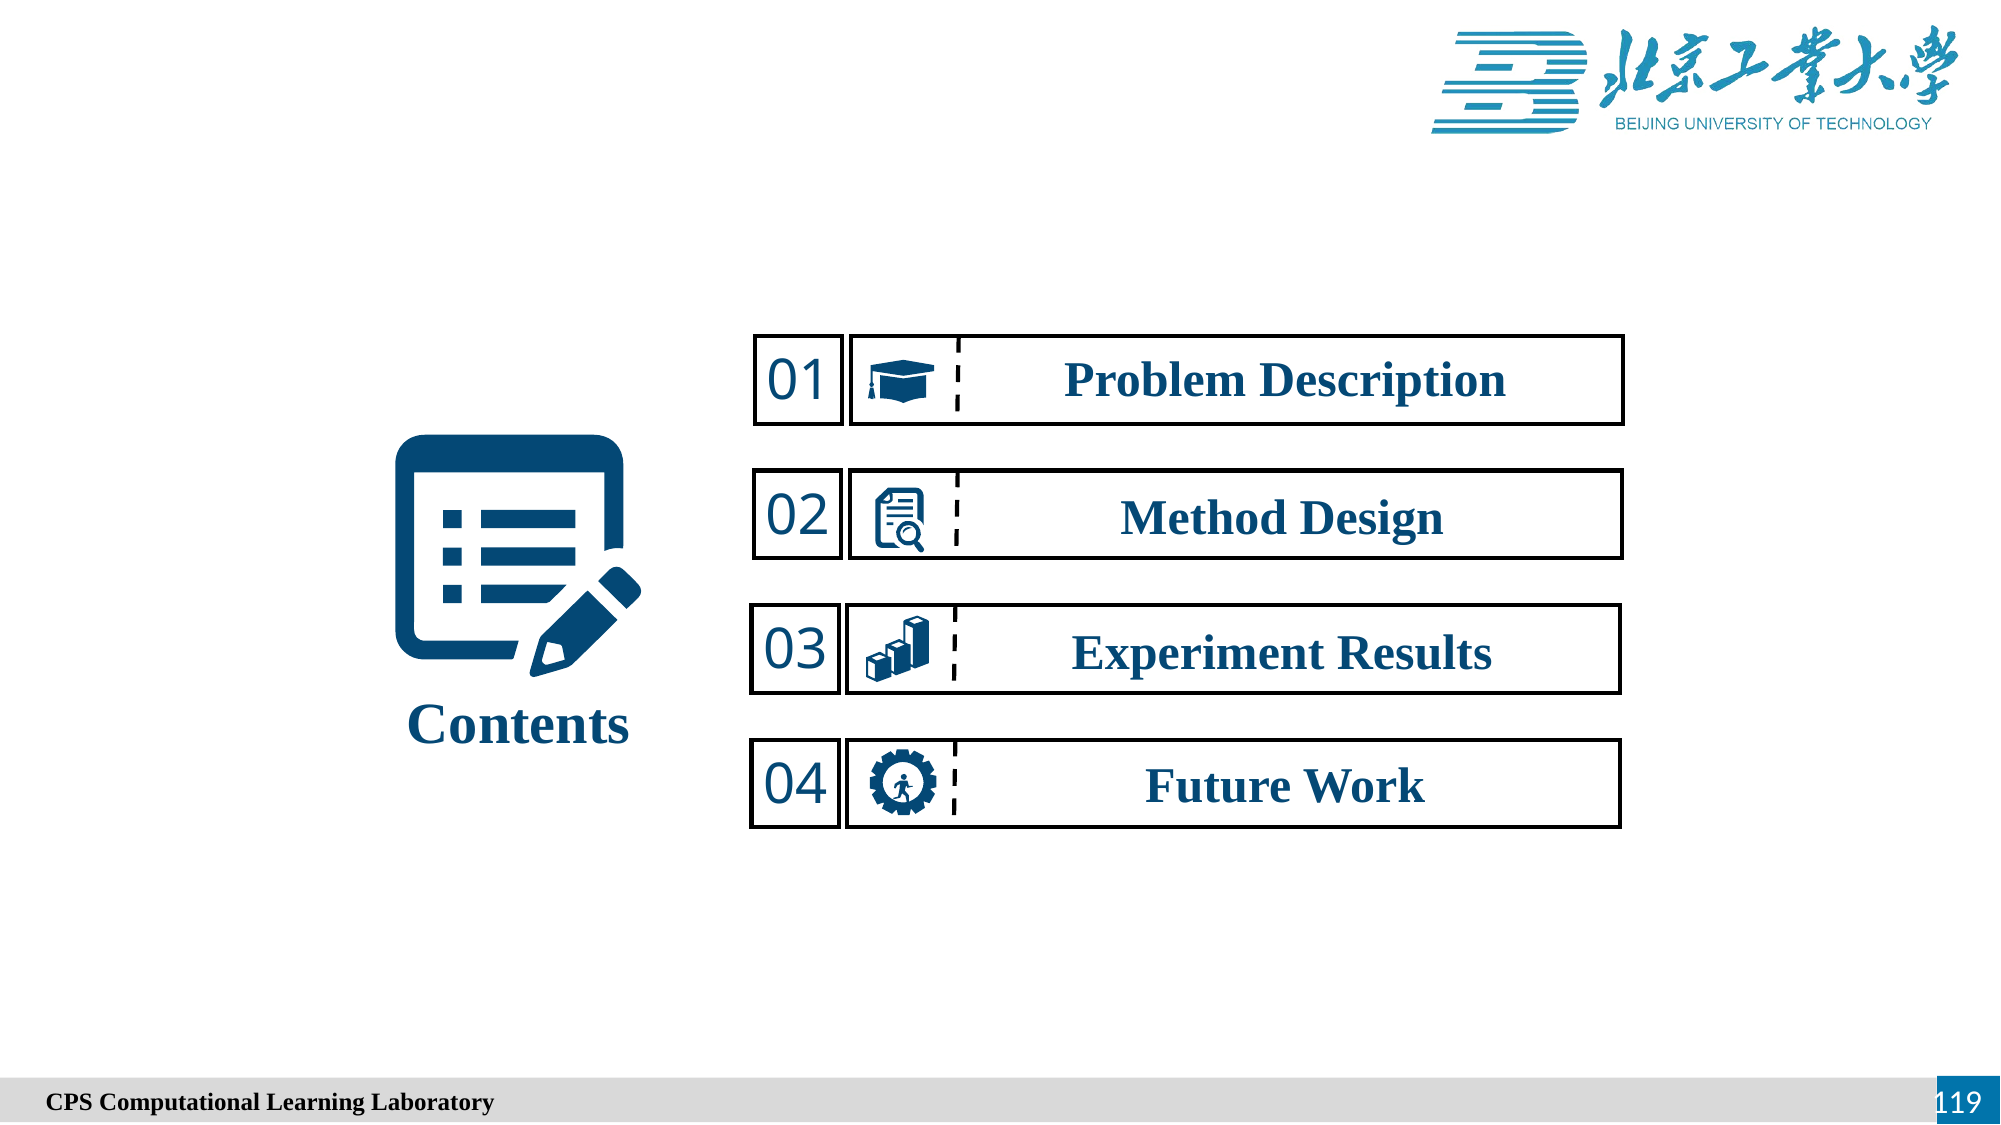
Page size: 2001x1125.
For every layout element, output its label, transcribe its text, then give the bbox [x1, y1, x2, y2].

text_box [395, 434, 643, 678]
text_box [740, 470, 1622, 559]
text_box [0, 1074, 2000, 1125]
text_box 119 [1903, 1070, 1997, 1074]
text_box Contents [350, 677, 688, 763]
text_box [738, 604, 1621, 693]
picture [1391, 25, 2000, 138]
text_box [738, 739, 1621, 828]
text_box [741, 335, 1623, 424]
